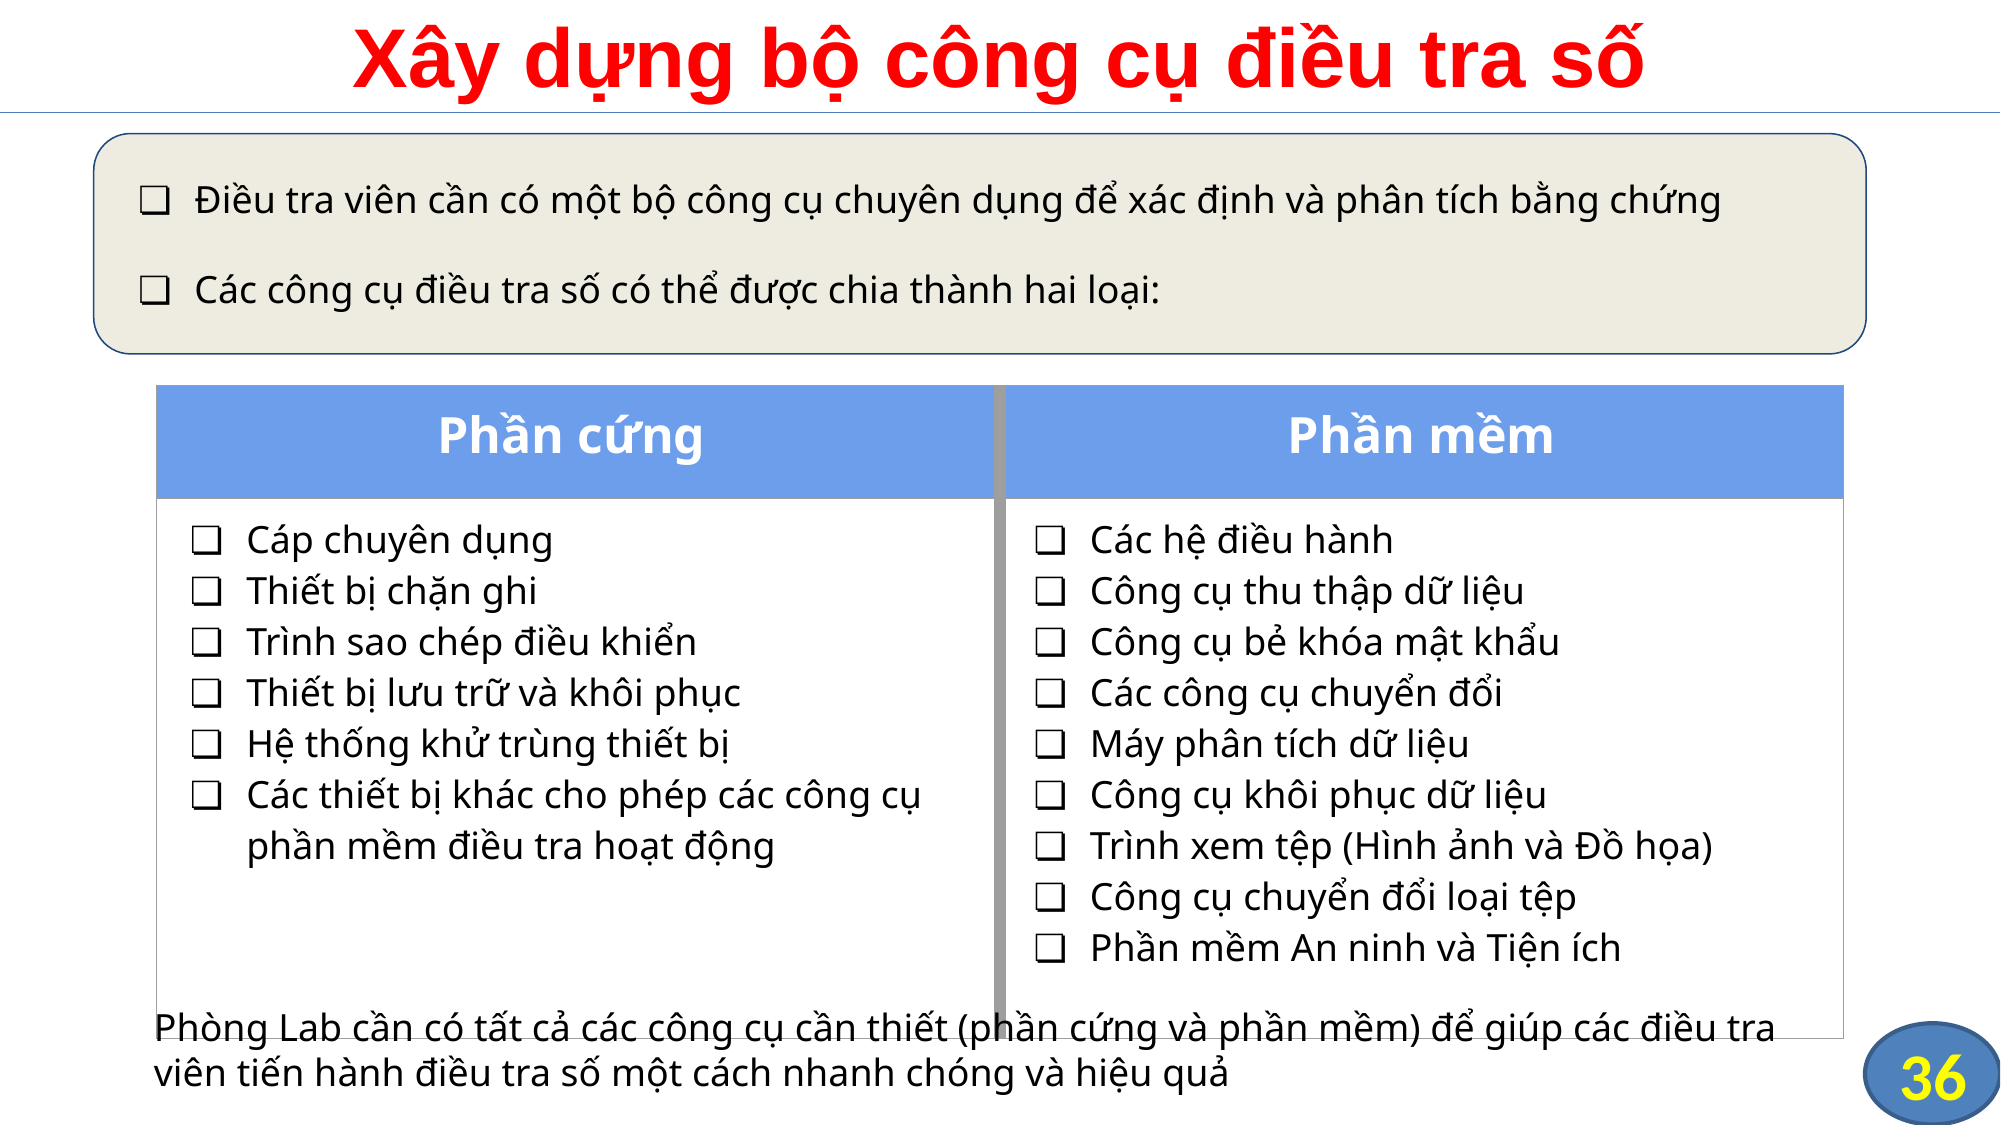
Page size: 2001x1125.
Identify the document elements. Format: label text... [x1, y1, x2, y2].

table_cell Các hệ điều hành Công cụ thu thập dữ liệu Công cụ bẻ khóa mật khẩu Các công cụ chuyển đổi Máy phân tích dữ liệu Công cụ khôi phục dữ liệu Trình xem tệp (Hình ảnh và Đồ họa) Công cụ chuyển đổi loại tệp Phần mềm An ninh và Tiện ích [1006, 499, 1843, 988]
table_header Phần mềm [1006, 386, 1843, 498]
slide_number 36 [1866, 1023, 2000, 1125]
title Xây dựng bộ công cụ điều tra số [0, 0, 2000, 113]
text_box Phòng Lab cần có tất cả các công cụ cần thiết (phần cứng và phần mềm) để giúp các điều tra viên tiến hành điều tra số một cách nhanh chóng và hiệu quả [139, 988, 1861, 1109]
table_cell Cáp chuyên dụng Thiết bị chặn ghi Trình sao chép điều khiển Thiết bị lưu trữ và khôi phục Hệ thống khử trùng thiết bị Các thiết bị khác cho phép các công cụ phần mềm điều tra hoạt động [157, 499, 994, 988]
text_box Điều tra viên cần có một bộ công cụ chuyên dụng để xác định và phân tích bằng chứng Các công cụ điều tra số có thể được chia thành hai loại: [93, 133, 1867, 354]
table_header Phần cứng [157, 386, 994, 498]
